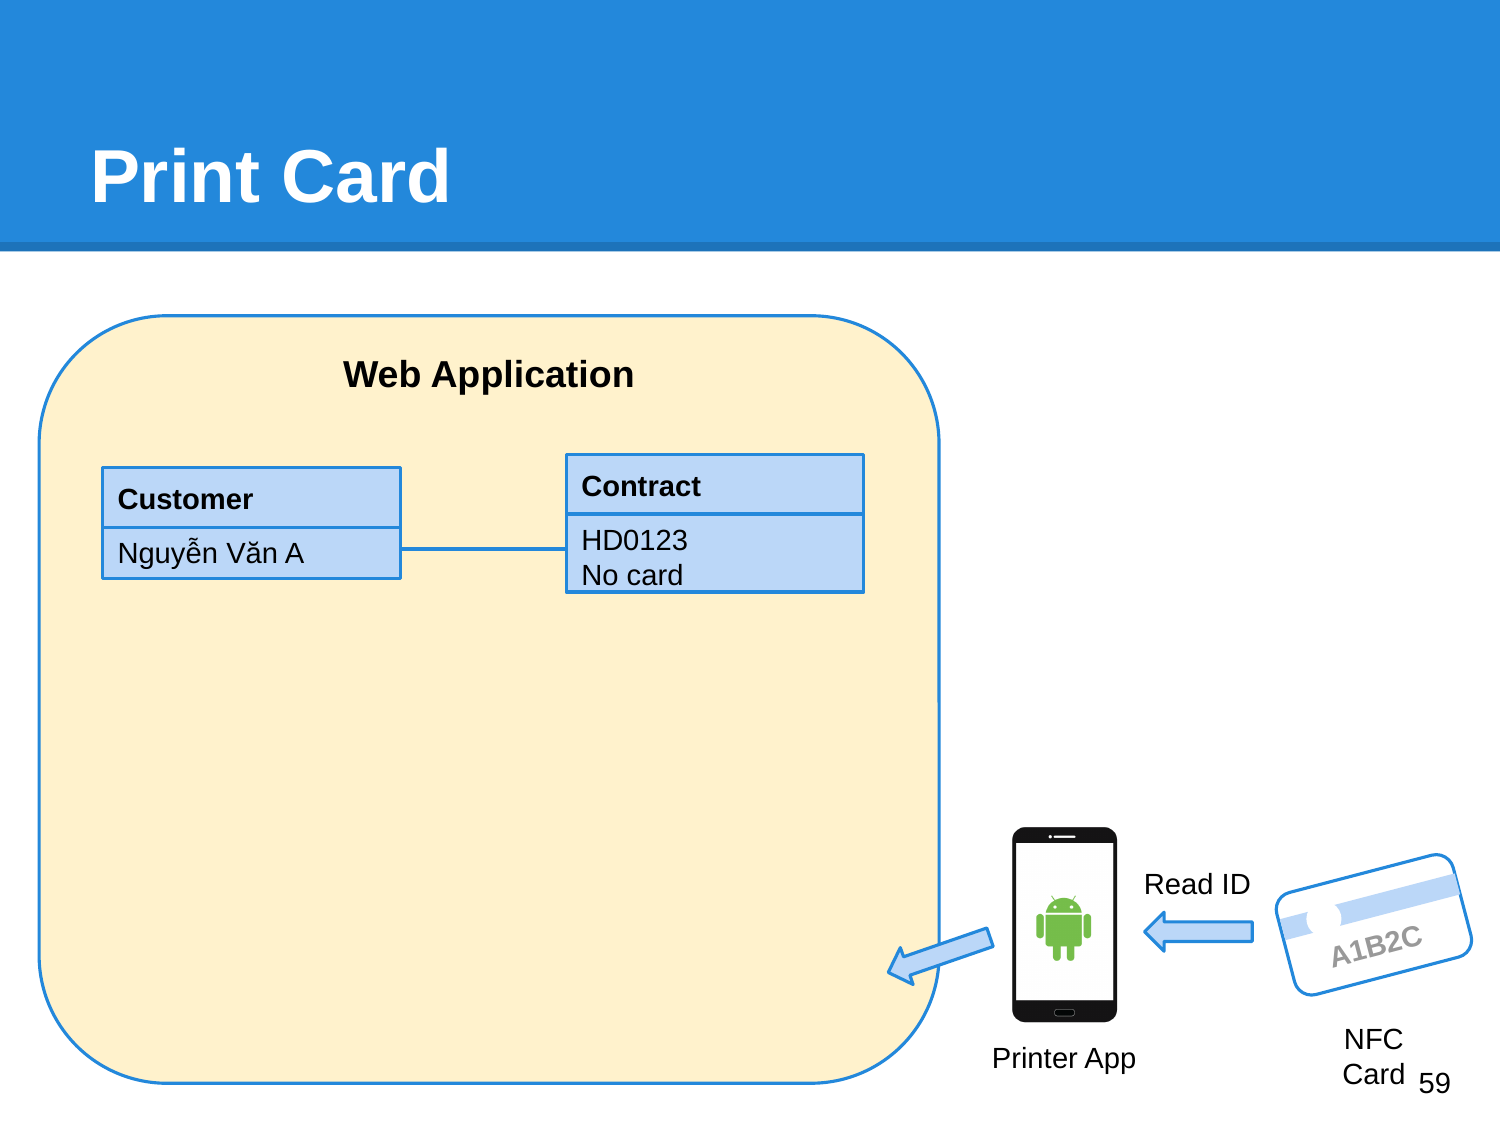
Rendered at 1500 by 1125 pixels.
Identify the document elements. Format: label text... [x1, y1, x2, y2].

slide_number 59 [1403, 1038, 1494, 1125]
text_box [1170, 921, 1253, 942]
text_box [102, 467, 401, 580]
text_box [565, 454, 865, 593]
title Print Card [75, 45, 1425, 233]
text_box Read ID [1170, 850, 1269, 910]
text_box [39, 315, 940, 1084]
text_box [1272, 850, 1476, 1060]
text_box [962, 826, 1167, 1084]
text_box Web Application [310, 335, 668, 394]
text_box [888, 938, 957, 985]
